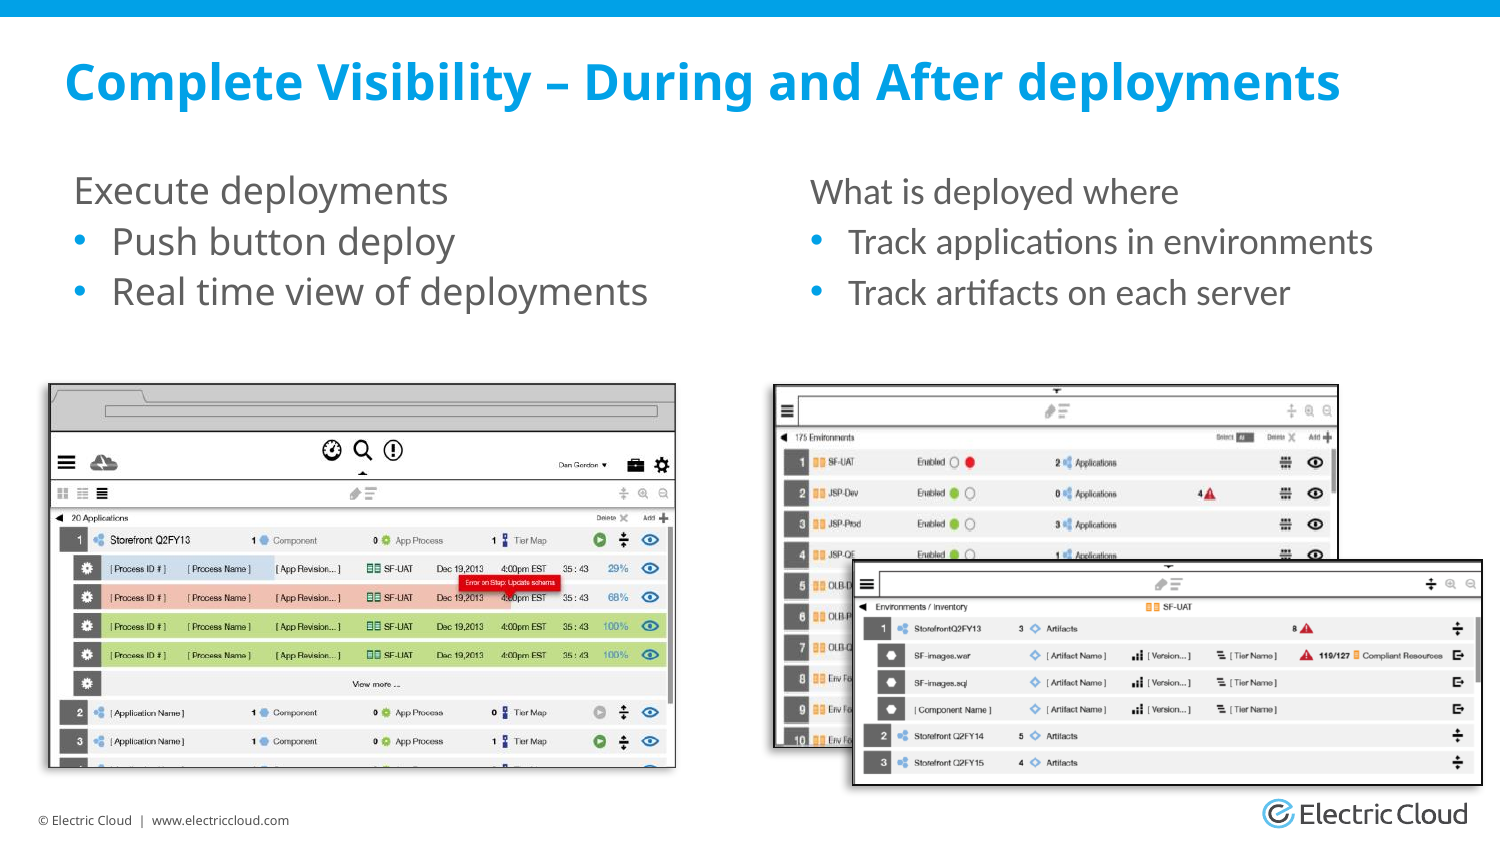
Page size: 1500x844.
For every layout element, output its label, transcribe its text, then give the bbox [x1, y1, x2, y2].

picture [49, 384, 676, 767]
list Execute deployments Push button deploy Real time view of deployments [50, 159, 750, 713]
picture [774, 384, 1482, 785]
text_box What is deployed where Track applications in environments Track artifacts on each server [786, 159, 1450, 557]
title Complete Visibility – During and After deployments [50, 42, 1385, 119]
